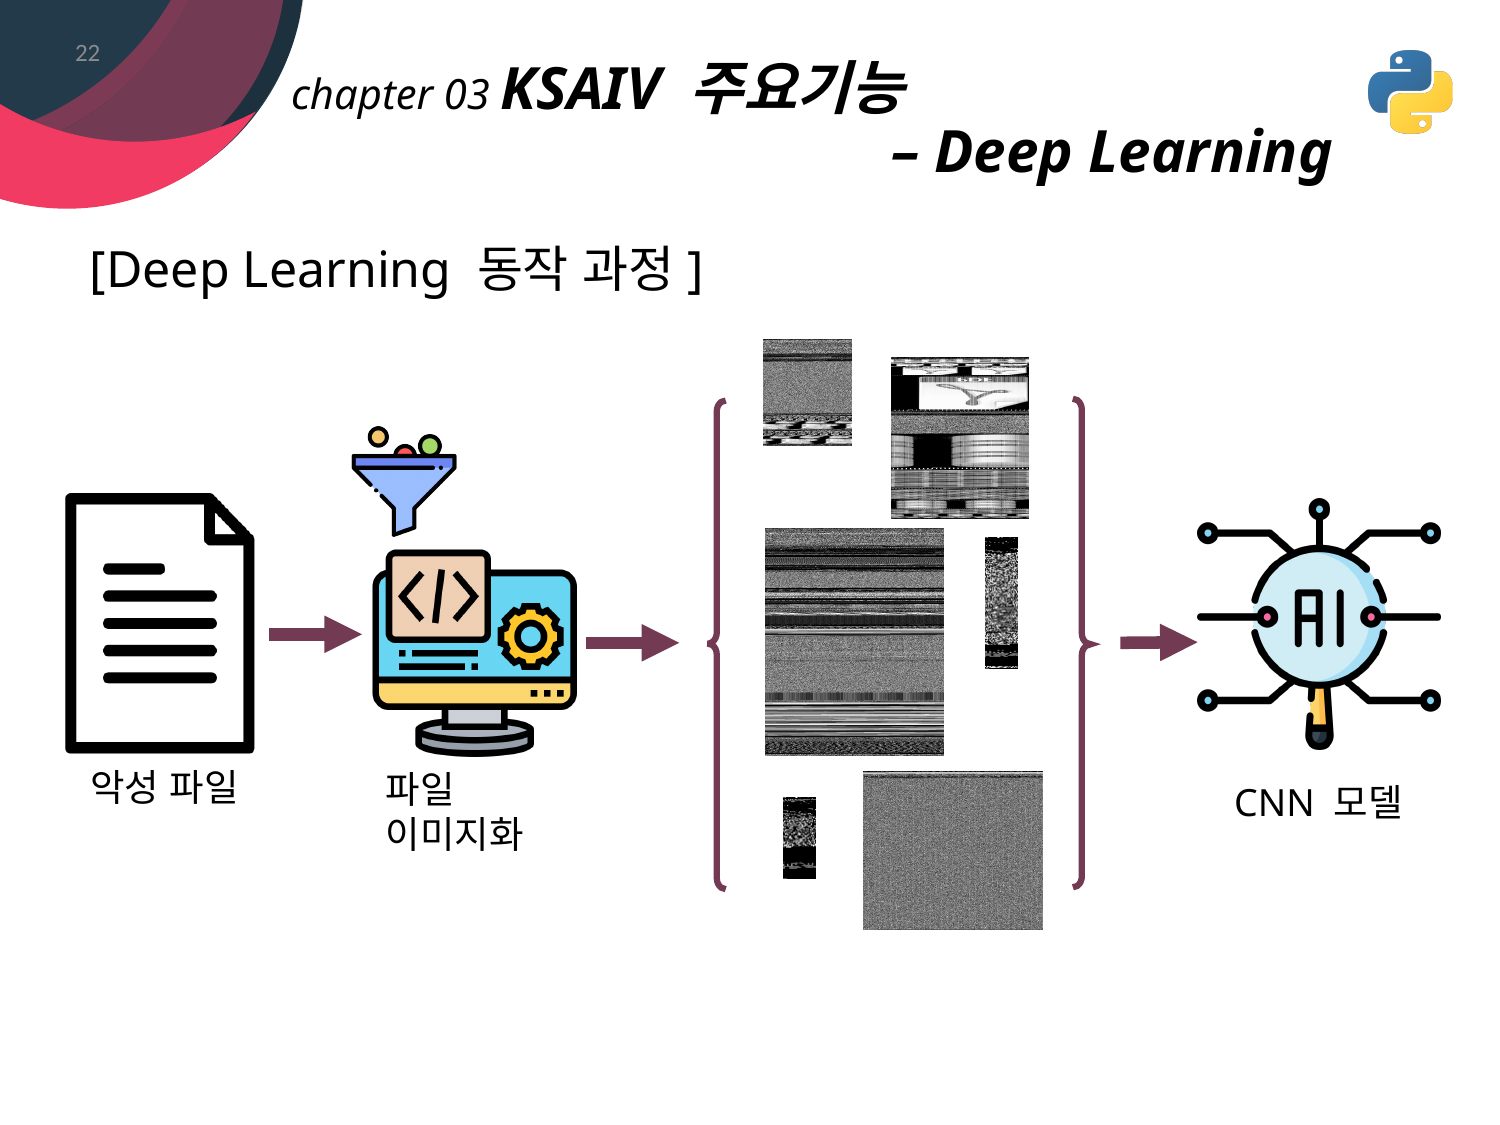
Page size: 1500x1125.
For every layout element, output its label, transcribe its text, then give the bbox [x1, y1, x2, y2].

slide_number 22 [0, 21, 195, 82]
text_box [59, 339, 1441, 930]
picture [1368, 50, 1453, 134]
text_box [Deep Learning 동작 과정] [75, 230, 1389, 306]
